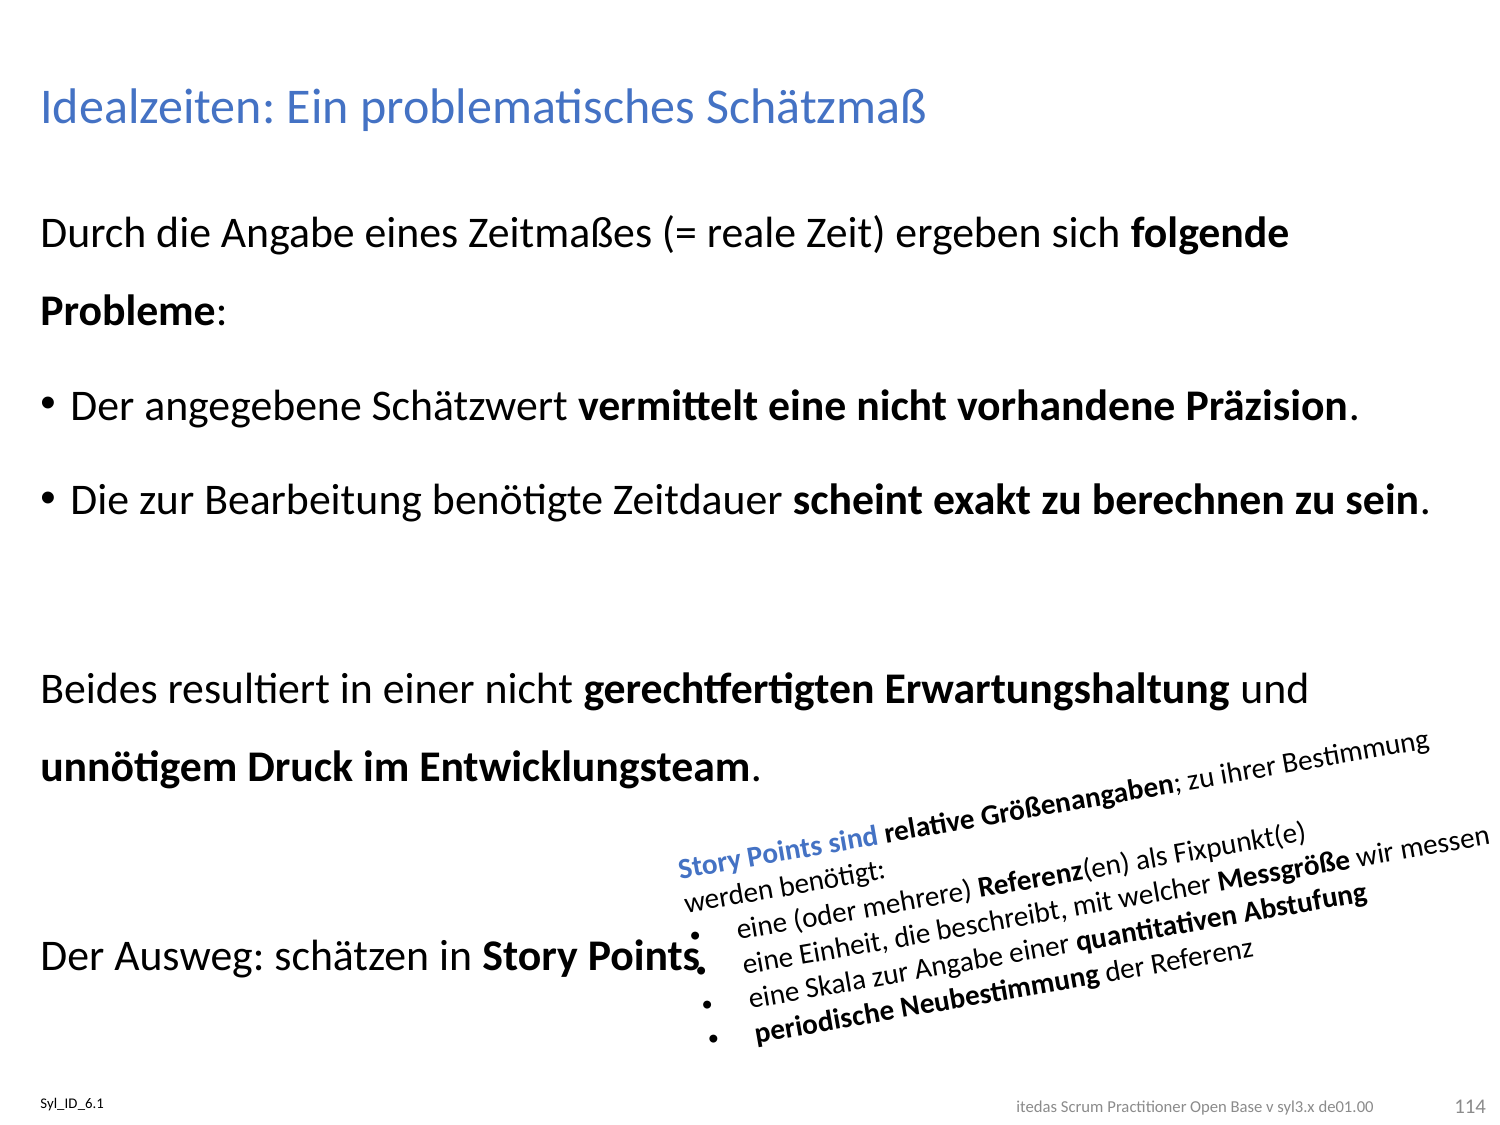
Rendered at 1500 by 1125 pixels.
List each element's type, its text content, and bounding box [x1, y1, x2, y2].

footer itedas Scrum Practitioner Open Base v syl3.x de01.00 [874, 1095, 1375, 1120]
list Syl_ID_6.1 [40, 1095, 635, 1120]
list Durch die Angabe eines Zeitmaßes (= reale Zeit) ergeben sich folgende Probleme: Der angegebene Schätzwert vermittelt eine nicht vorhandene Präzision. Die zur Bearbeitung benötigte Zeitdauer scheint exakt zu berechnen zu sein. Beides resultiert in einer nicht gerechtfertigten Erwartungshaltung und unnötigem Druck im Entwicklungsteam. Der Ausweg: schätzen in Story Points [40, 169, 1460, 1070]
title Idealzeiten: Ein problematisches Schätzmaß [40, 67, 1460, 147]
slide_number 114 [1387, 1092, 1487, 1123]
text_box Story Points sind relative Größenangaben; zu ihrer Bestimmung werden benötigt: eine (oder mehrere) Referenz(en) als Fixpunkt(e) eine Einheit, die beschreibt, mit welcher Messgröße wir messen eine Skala zur Angabe einer quantitativen Abstufung periodische Neubestimmung der Referenz [659, 699, 1500, 1067]
